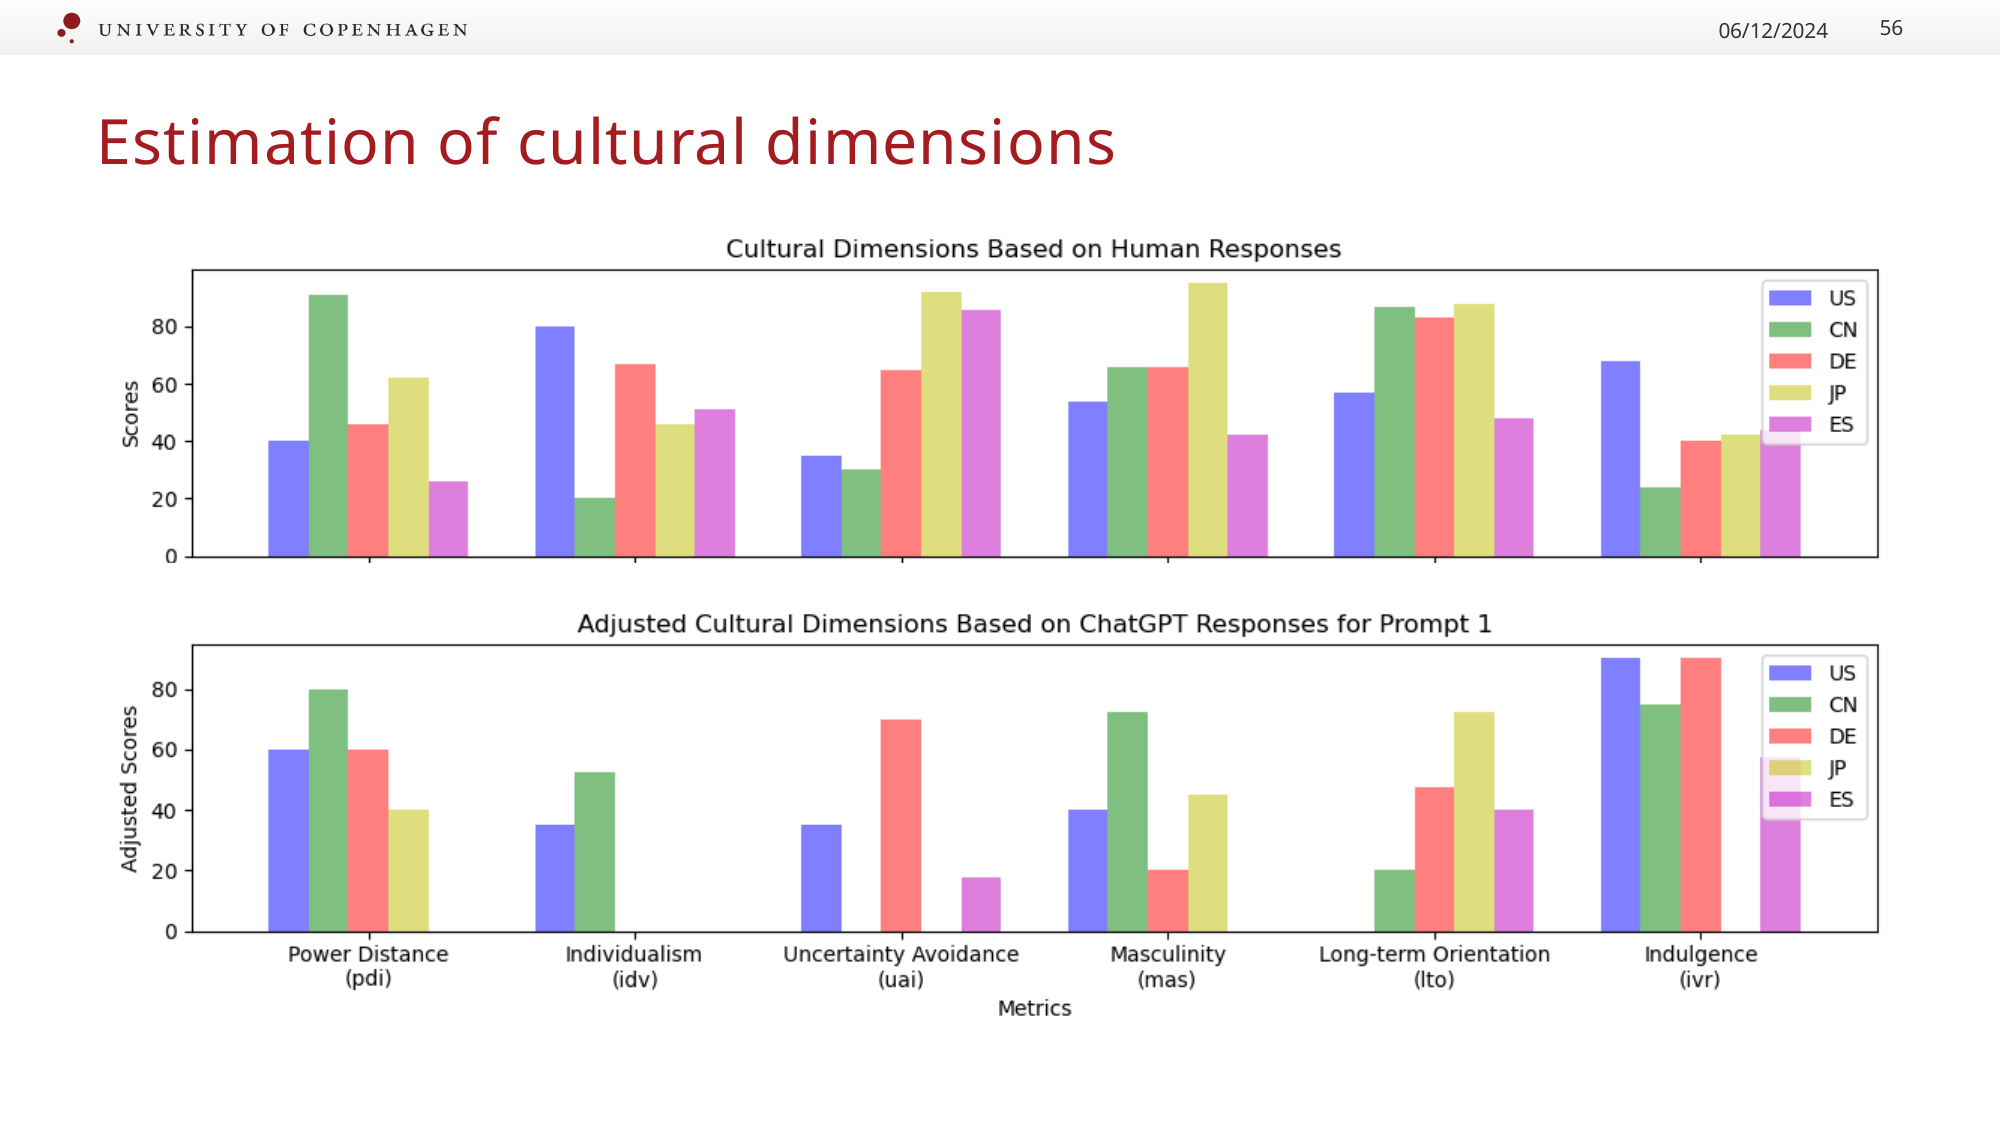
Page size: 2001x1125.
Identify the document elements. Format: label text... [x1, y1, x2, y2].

title Estimation of cultural dimensions [96, 101, 1904, 244]
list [99, 592, 1900, 1043]
slide_number 56 [1840, 14, 1904, 43]
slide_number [1694, 14, 1829, 43]
picture [99, 217, 1900, 563]
picture [92, 15, 475, 42]
